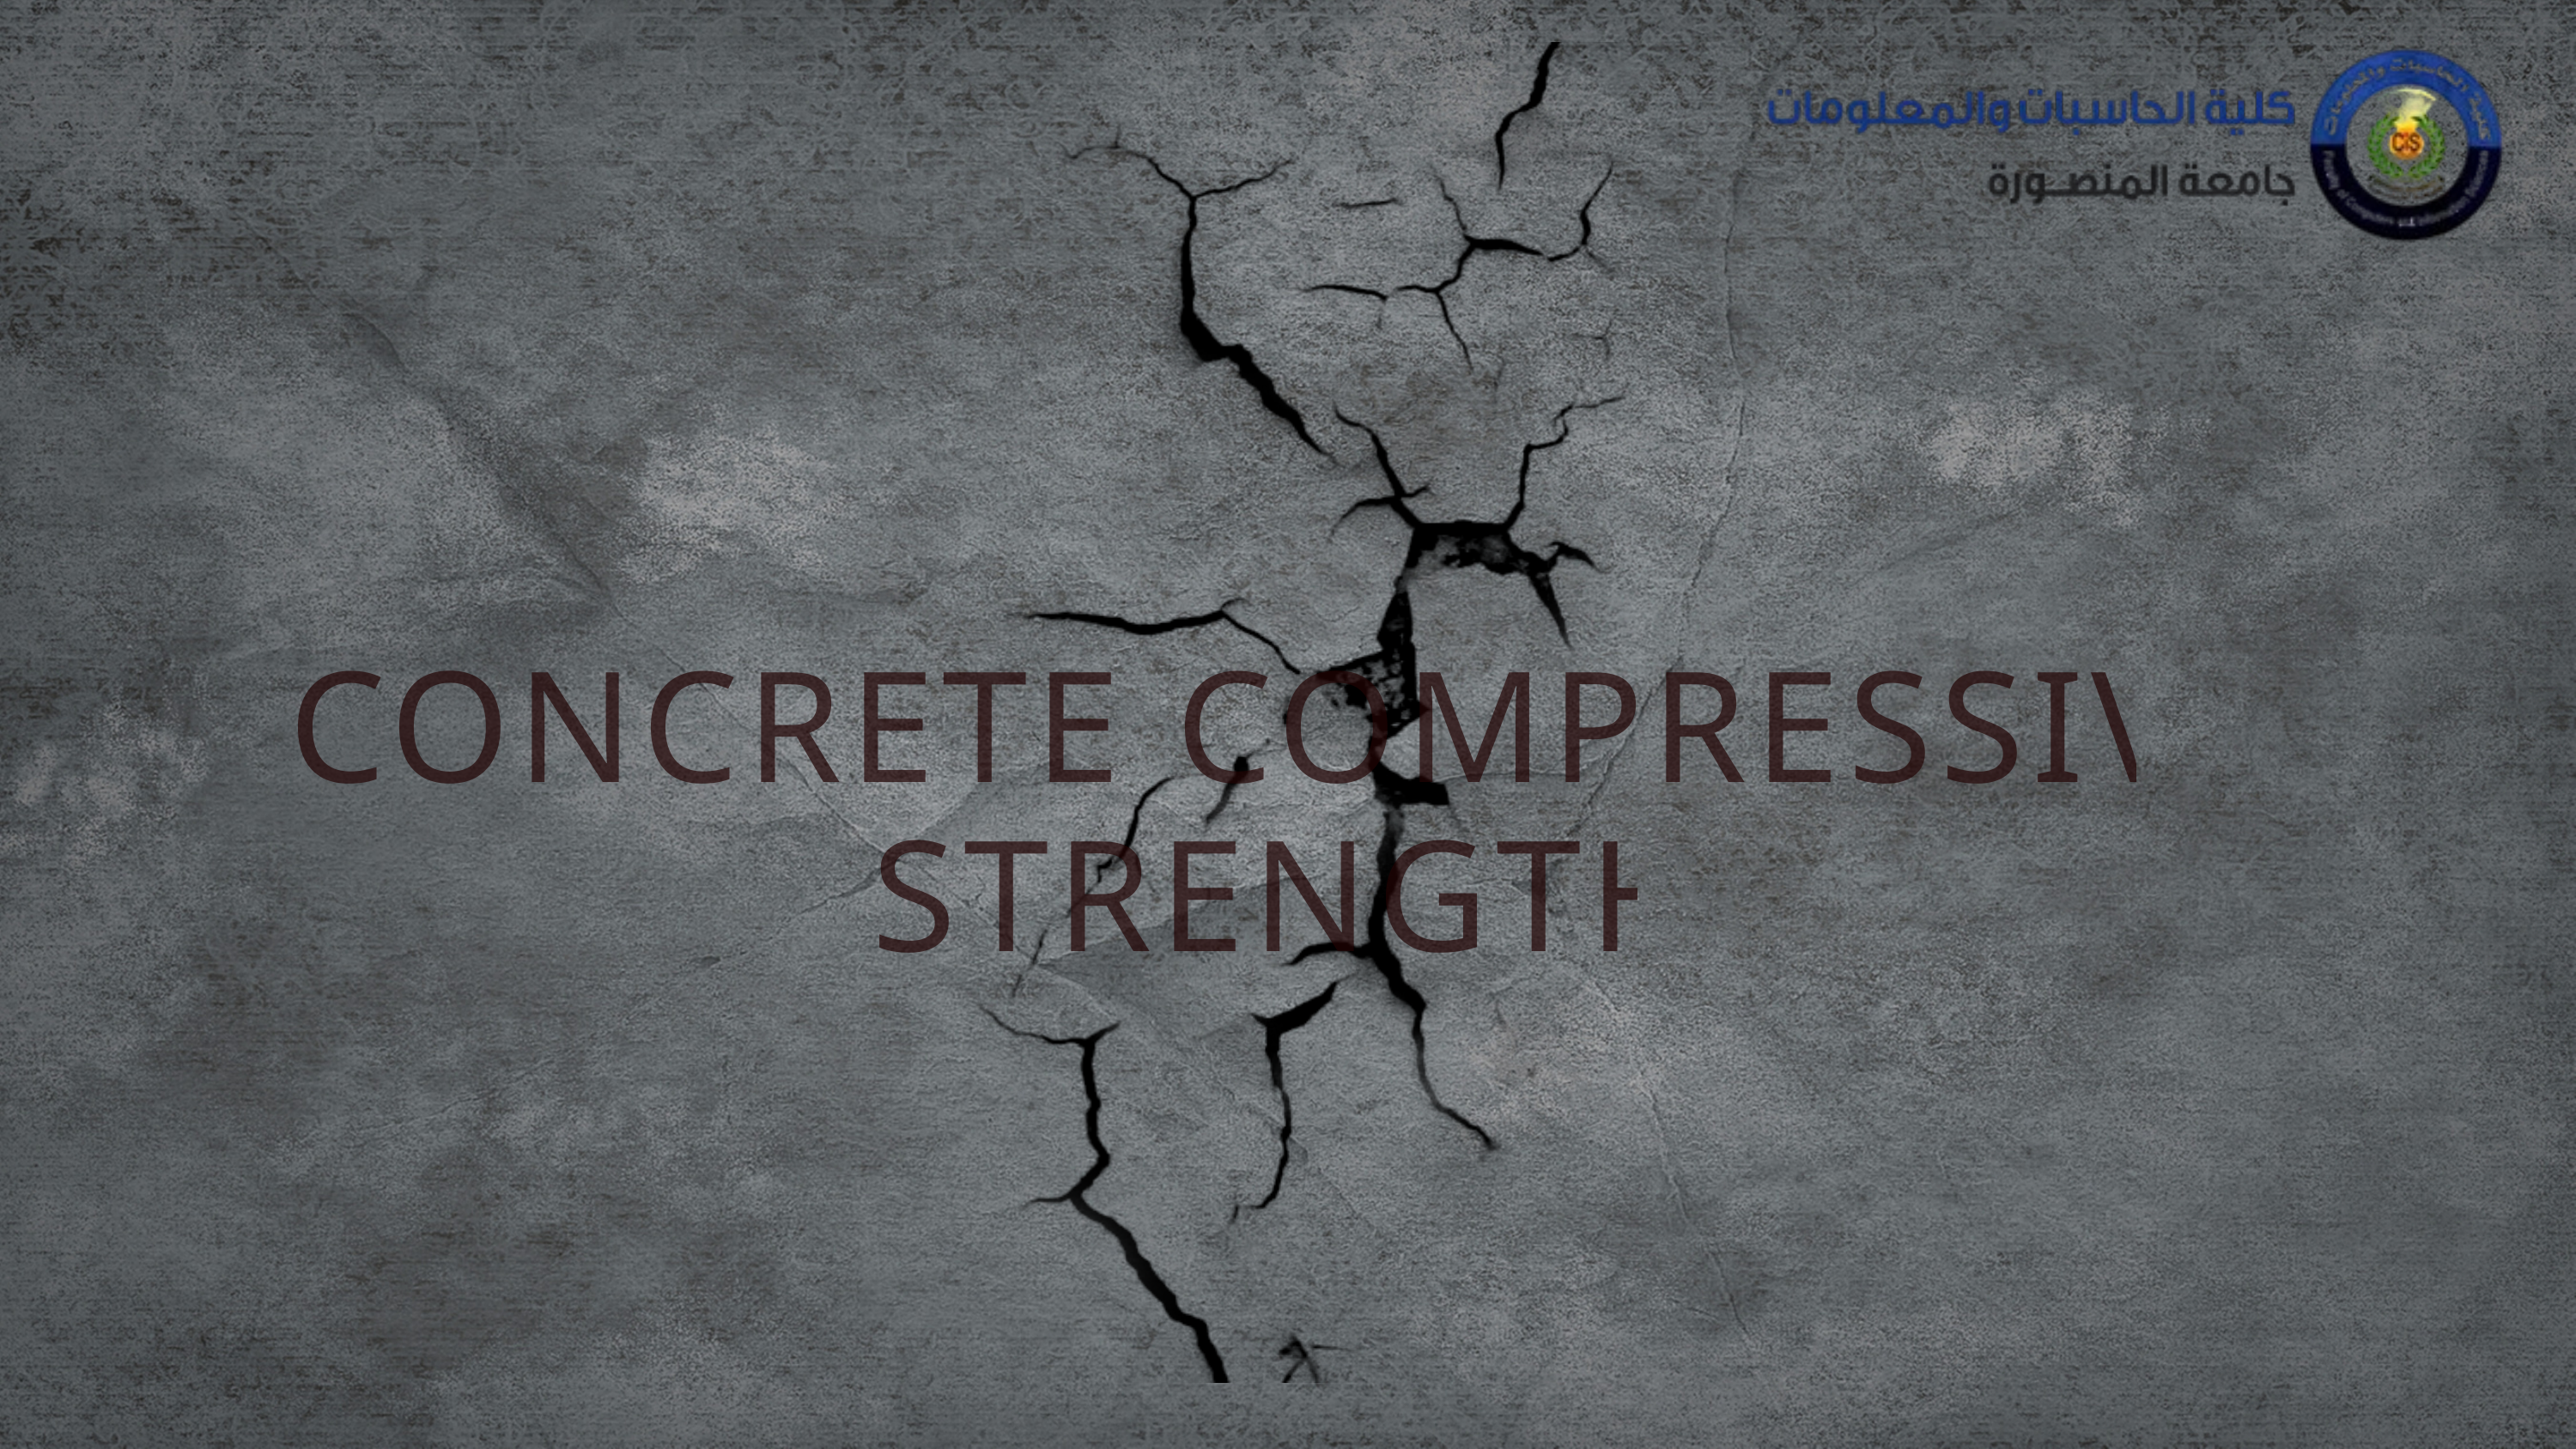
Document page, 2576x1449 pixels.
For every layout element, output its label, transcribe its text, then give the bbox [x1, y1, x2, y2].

text_box [911, 983, 1665, 1383]
text_box [911, 42, 1665, 644]
text_box [0, 0, 2576, 1449]
text_box CONCRETE COMPRESSIVE STRENGTH [67, 644, 2509, 983]
text_box [1759, 42, 2509, 247]
